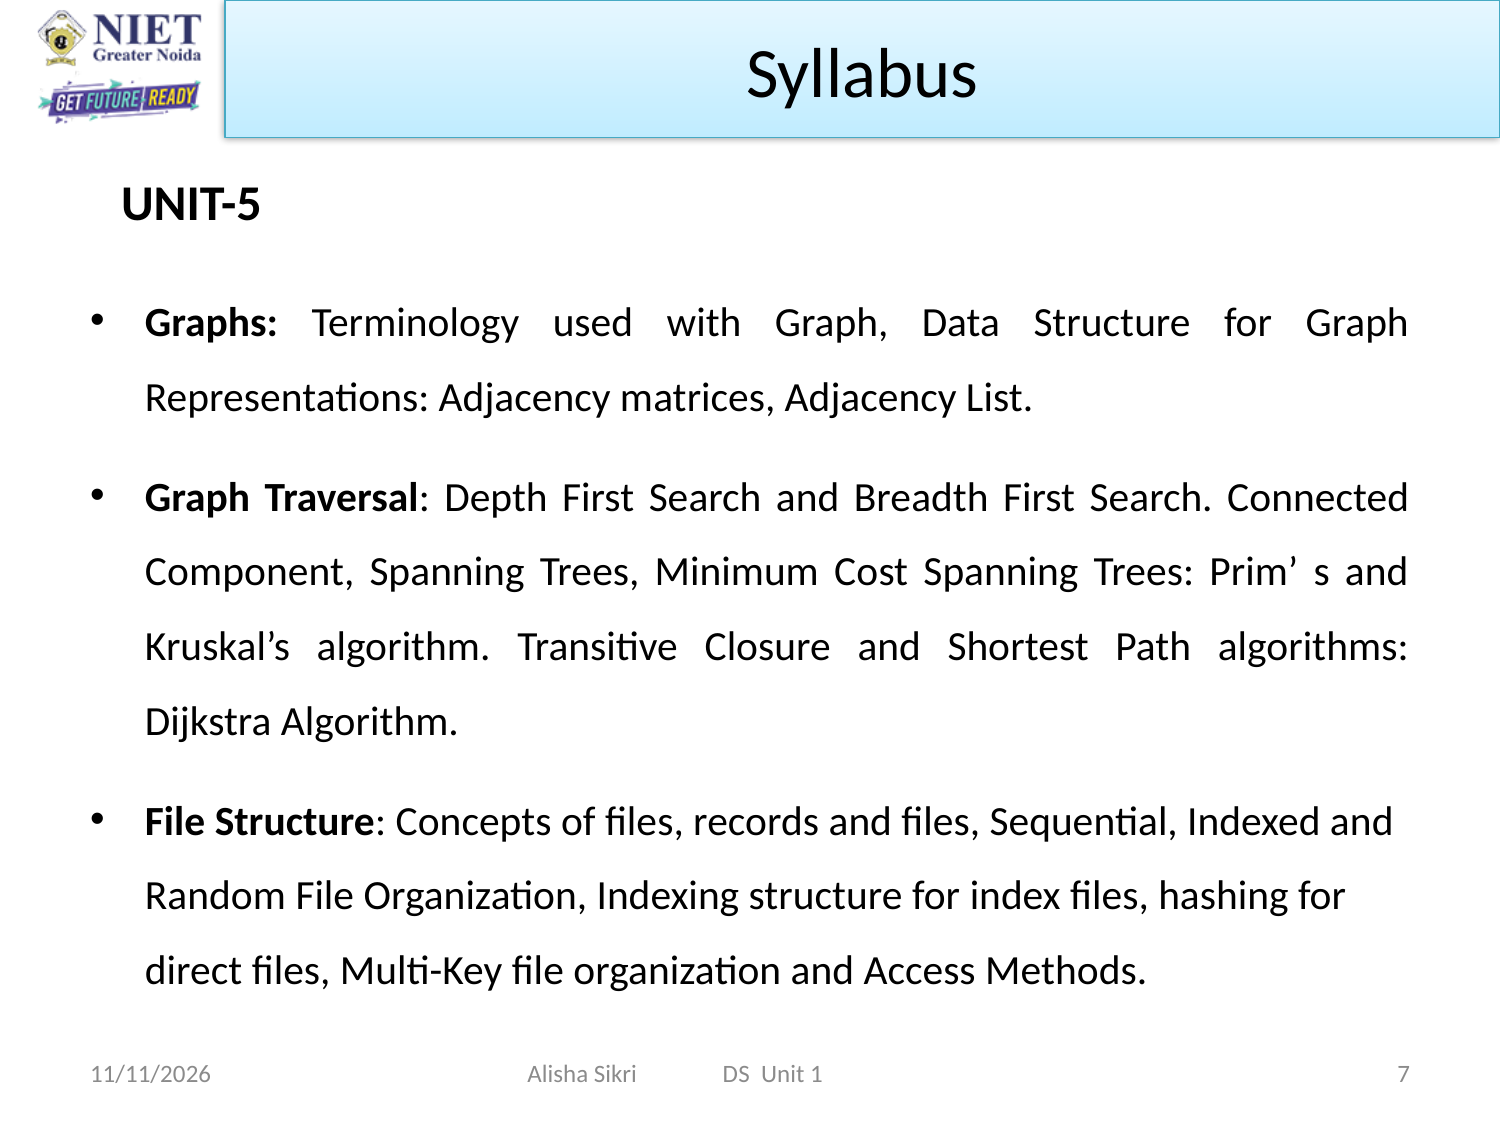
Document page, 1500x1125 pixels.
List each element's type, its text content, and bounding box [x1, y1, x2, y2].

text_box UNIT-5 [106, 162, 344, 238]
list Graphs: Terminology used with Graph, Data Structure for Graph Representations: Adjacency matrices, Adjacency List. Graph Traversal: Depth First Search and Breadth First Search. Connected Component, Spanning Trees, Minimum Cost Spanning Trees: Prim’ s and Kruskal’s algorithm. Transitive Closure and Shortest Path algorithms: Dijkstra Algorithm. File Structure: Concepts of files, records and files, Sequential, Indexed and Random File Organization, Indexing structure for index files, hashing for direct files, Multi-Key file organization and Access Methods. [75, 262, 1425, 1005]
picture [0, 0, 238, 135]
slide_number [75, 1042, 425, 1103]
footer Alisha Sikri DS Unit 1 [512, 1042, 988, 1103]
slide_number 7 [1074, 1042, 1425, 1103]
text_box Syllabus [238, 0, 1500, 138]
